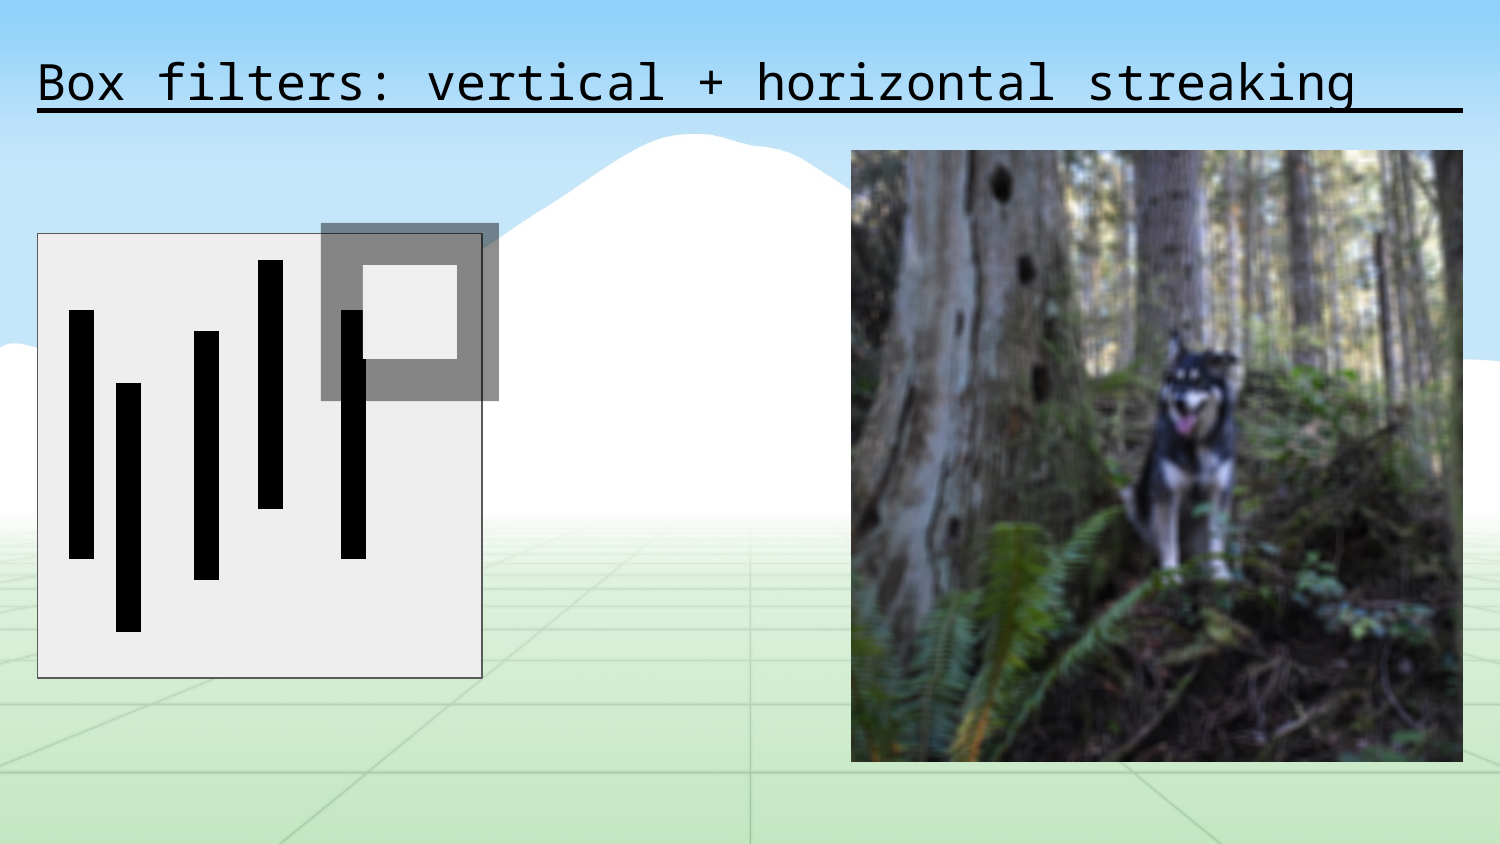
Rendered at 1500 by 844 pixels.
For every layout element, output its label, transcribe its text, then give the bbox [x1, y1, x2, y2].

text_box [320, 222, 500, 402]
picture [0, 0, 1500, 844]
text_box [37, 233, 483, 678]
title Box filters: vertical + horizontal streaking [20, 31, 1479, 126]
